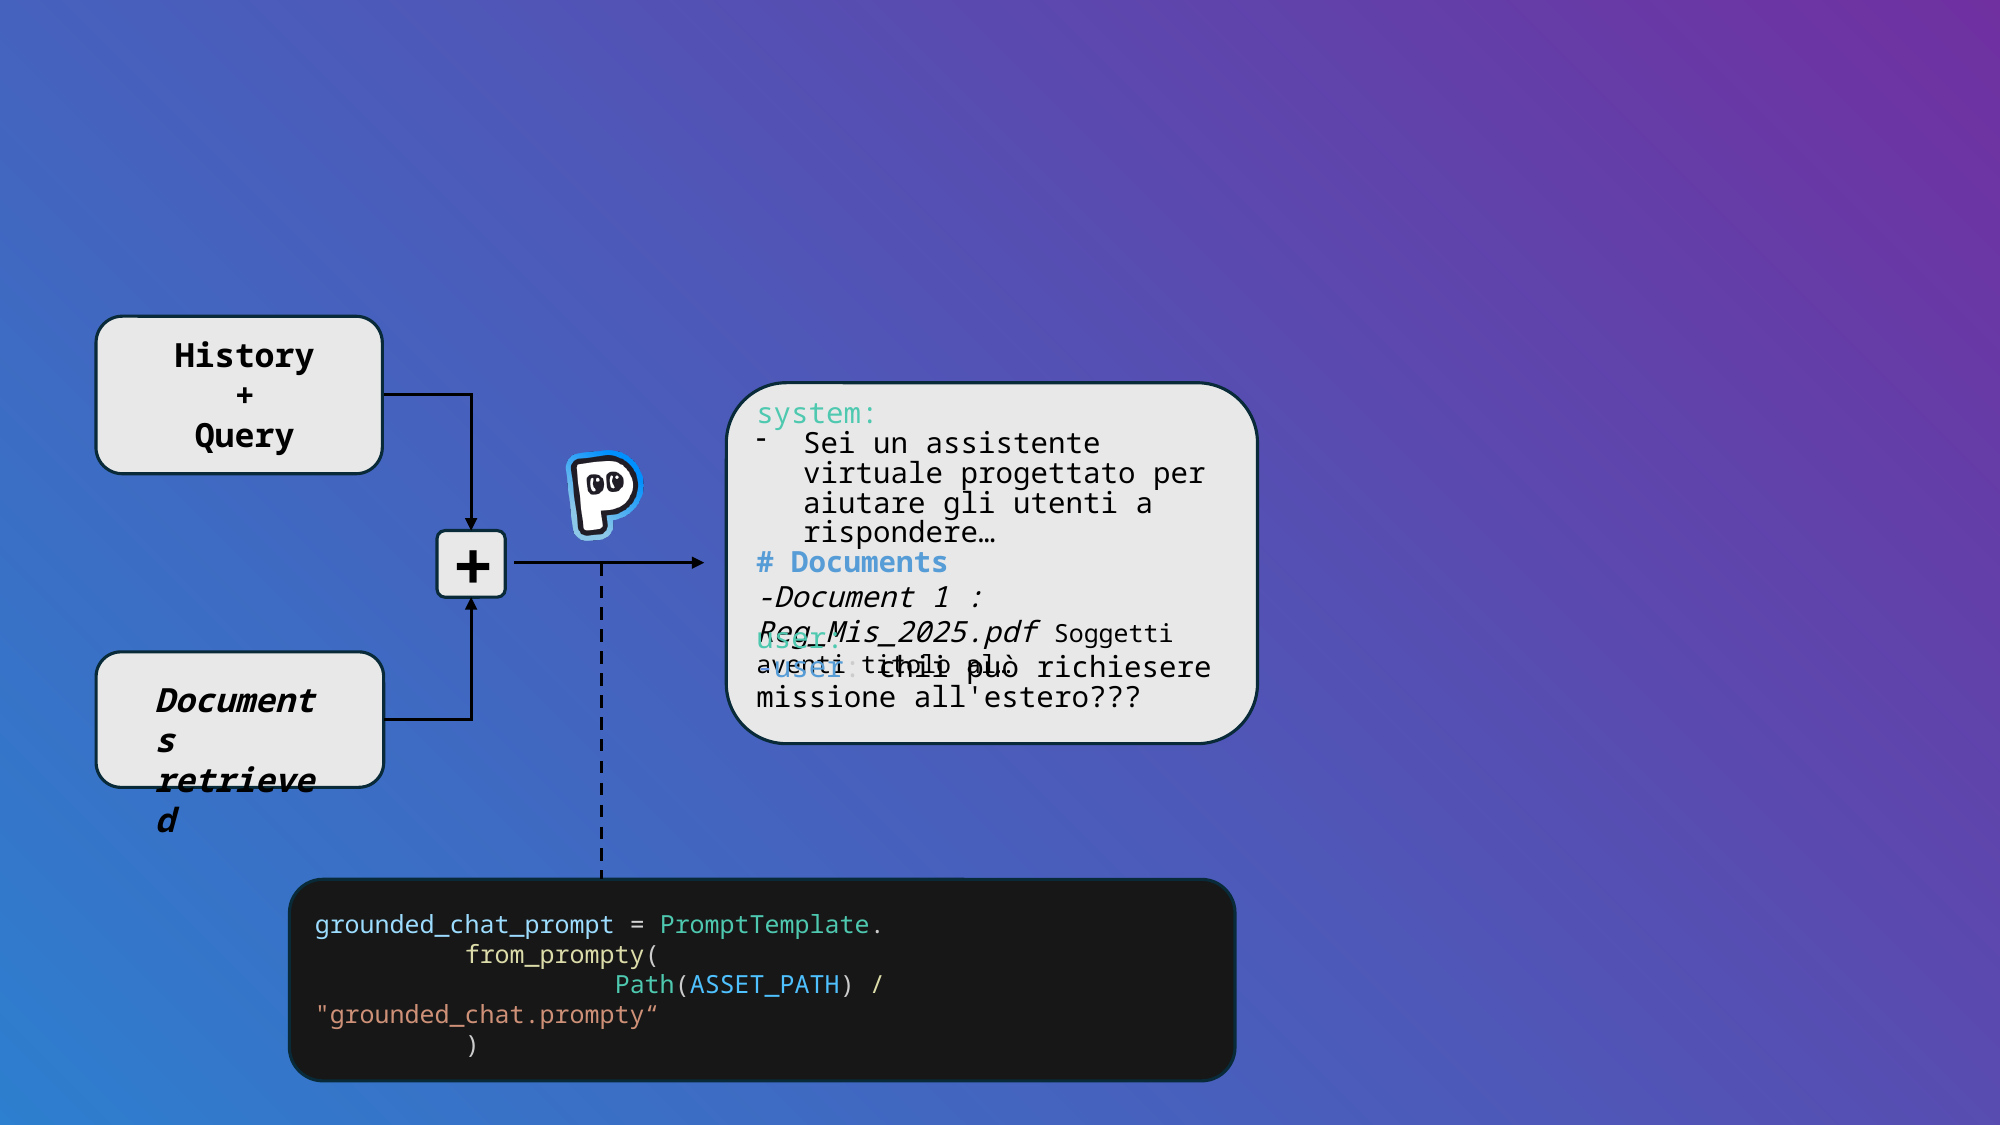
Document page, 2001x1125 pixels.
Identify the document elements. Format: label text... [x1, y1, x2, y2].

text_box user: -user: chii può richiesere missione all'estero??? [741, 616, 1266, 721]
text_box [287, 877, 1237, 1081]
text_box grounded_chat_prompt = PromptTemplate. from_prompty( Path(ASSET_PATH) / "grounded_chat.prompty“ ) [300, 901, 1214, 1097]
text_box [94, 314, 380, 476]
picture [553, 445, 654, 545]
text_box system: Sei un assistente virtuale progettato per aiutare gli utenti a rispondere… # Documents -Document 1 : Reg_Mis_2025.pdf Soggetti aventi titolo al… [741, 392, 1258, 616]
text_box History + Query [105, 326, 384, 462]
text_box Documents retrieved [139, 671, 339, 847]
text_box [724, 401, 1247, 746]
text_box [383, 596, 472, 721]
text_box [751, 381, 1233, 392]
text_box [94, 650, 386, 789]
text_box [383, 394, 472, 532]
text_box + [435, 528, 507, 599]
